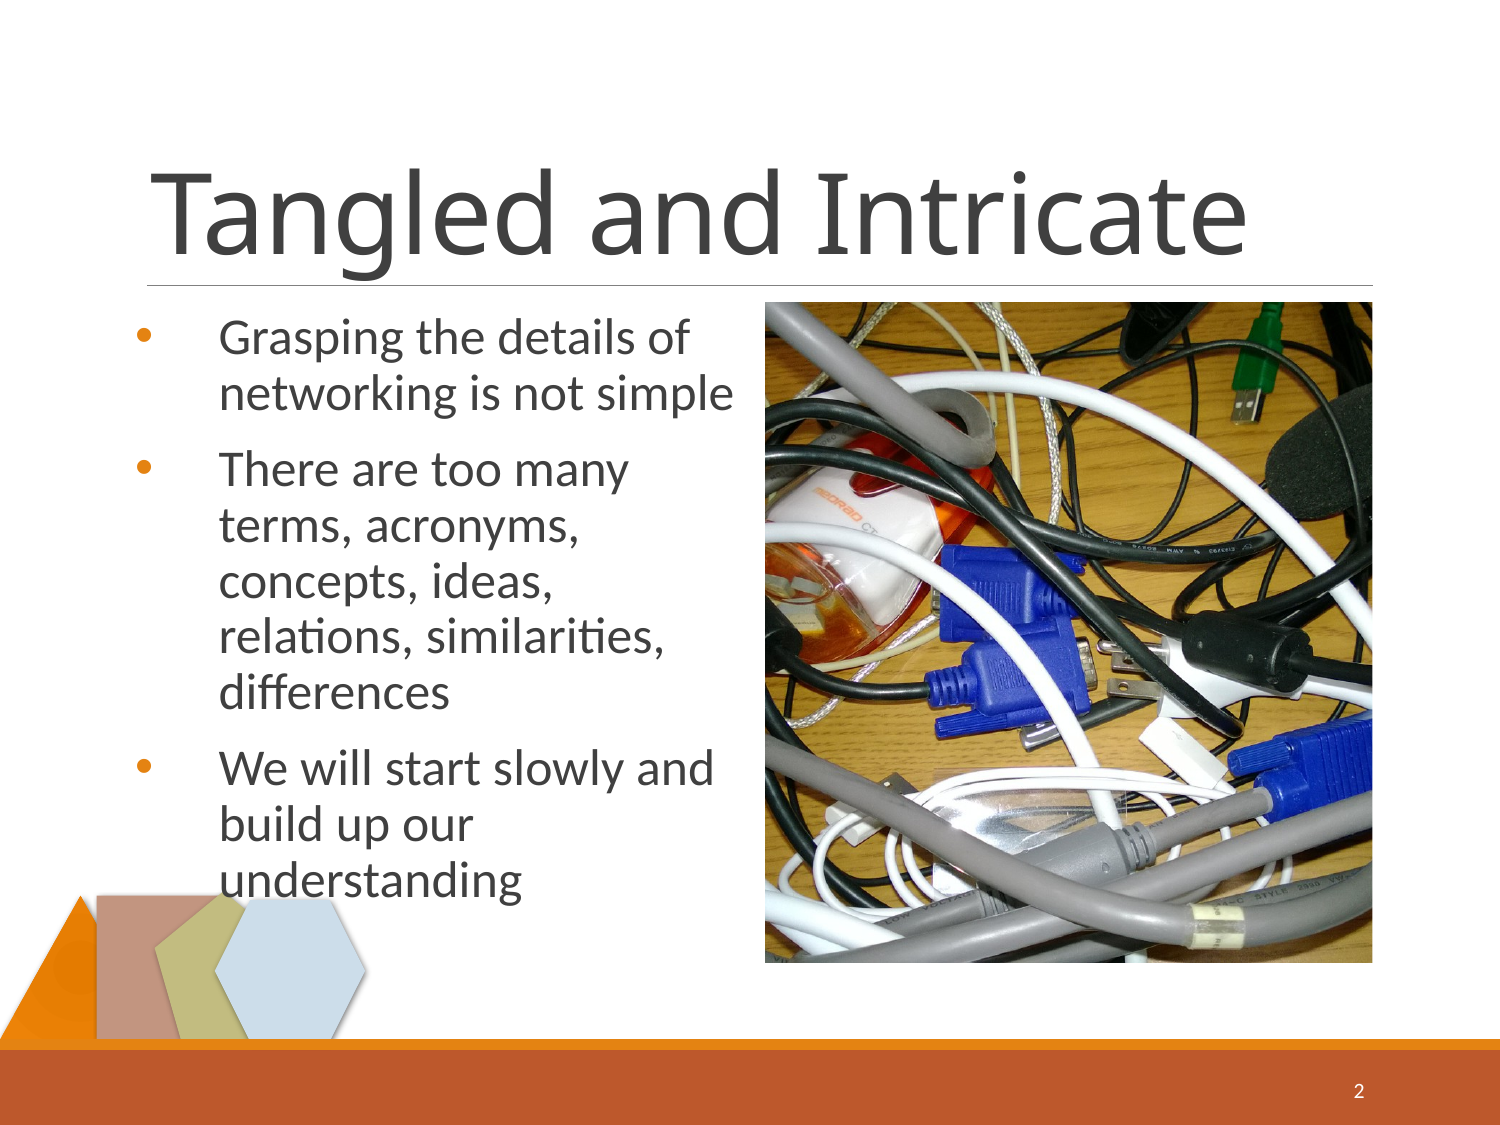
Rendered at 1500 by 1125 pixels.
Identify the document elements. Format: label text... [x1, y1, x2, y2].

slide_number 2 [1218, 1059, 1380, 1120]
list Grasping the details of networking is not simple There are too many terms, acronyms, concepts, ideas, relations, similarities, differences We will start slowly and build up our understanding [135, 302, 743, 963]
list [764, 302, 1373, 964]
title Tangled and Intricate [135, 47, 1373, 285]
